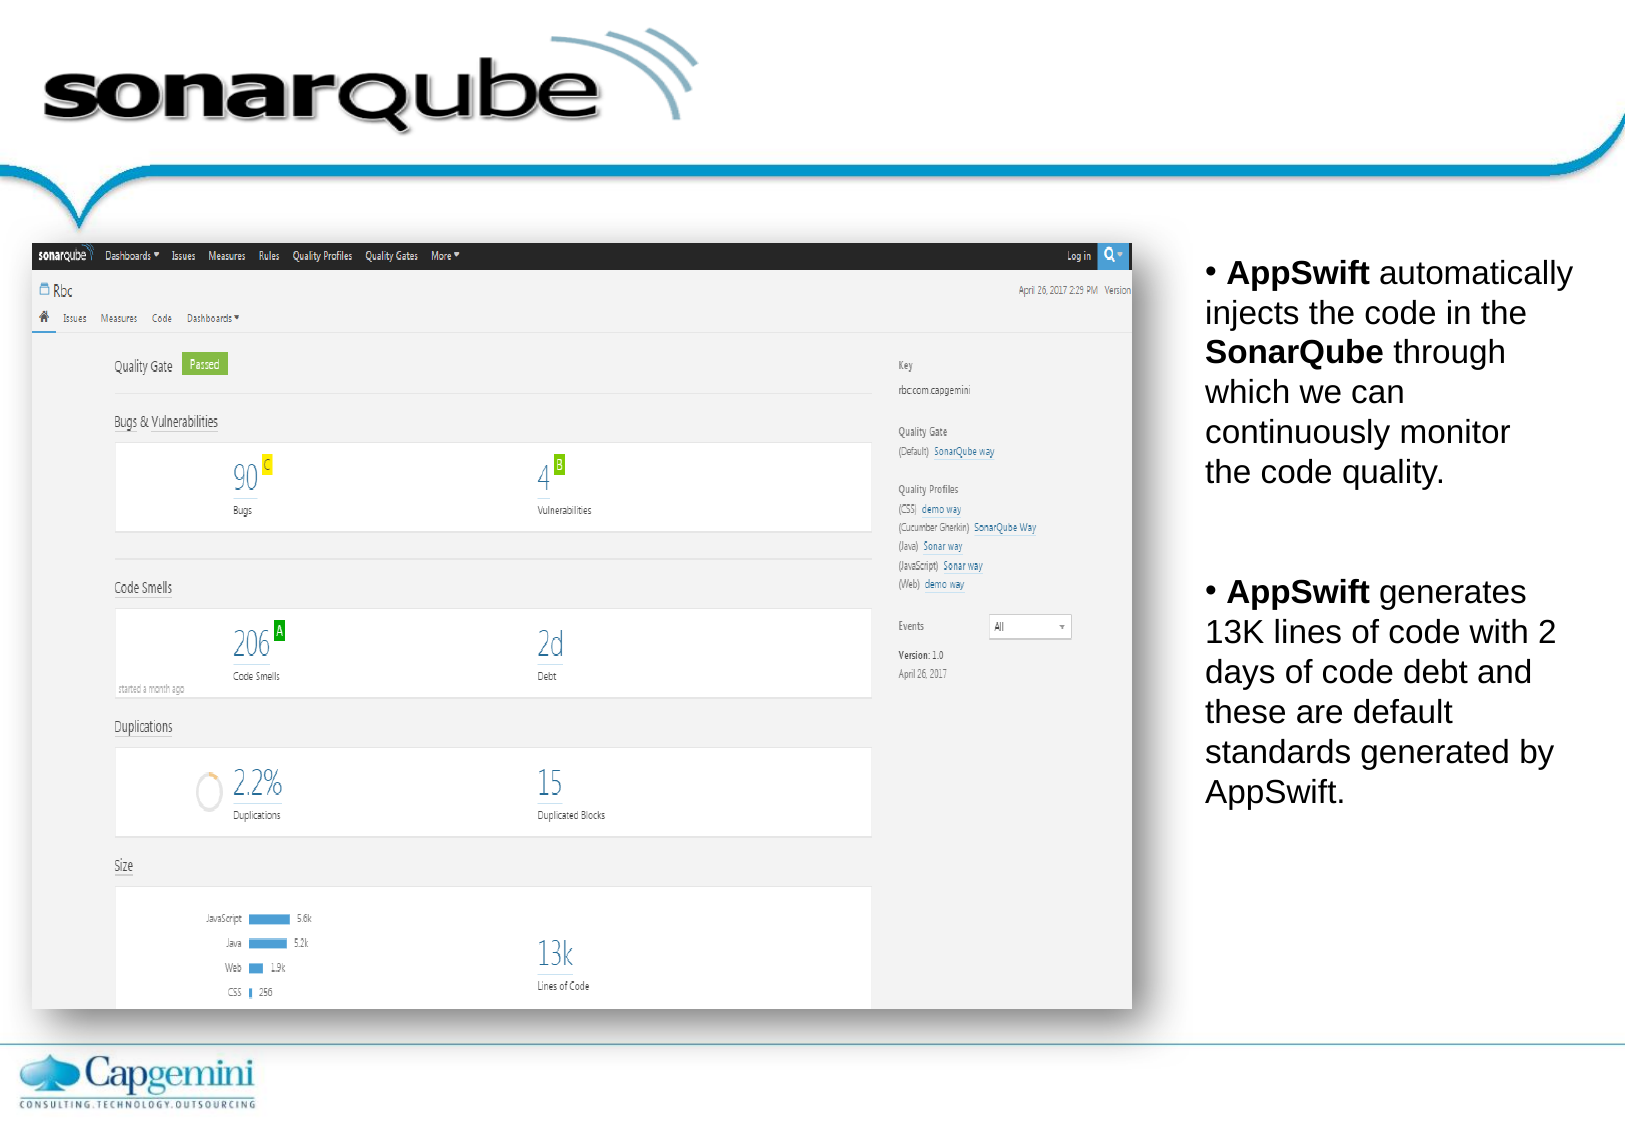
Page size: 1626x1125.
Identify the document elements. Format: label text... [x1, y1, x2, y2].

text_box [0, 0, 1625, 1125]
picture [32, 243, 1132, 1009]
text_box AppSwift automatically injects the code in the SonarQube through which we can continuously monitor the code quality. AppSwift generates 13K lines of code with 2 days of code debt and these are default standards generated by AppSwift. [1190, 243, 1593, 818]
picture [32, 18, 699, 145]
